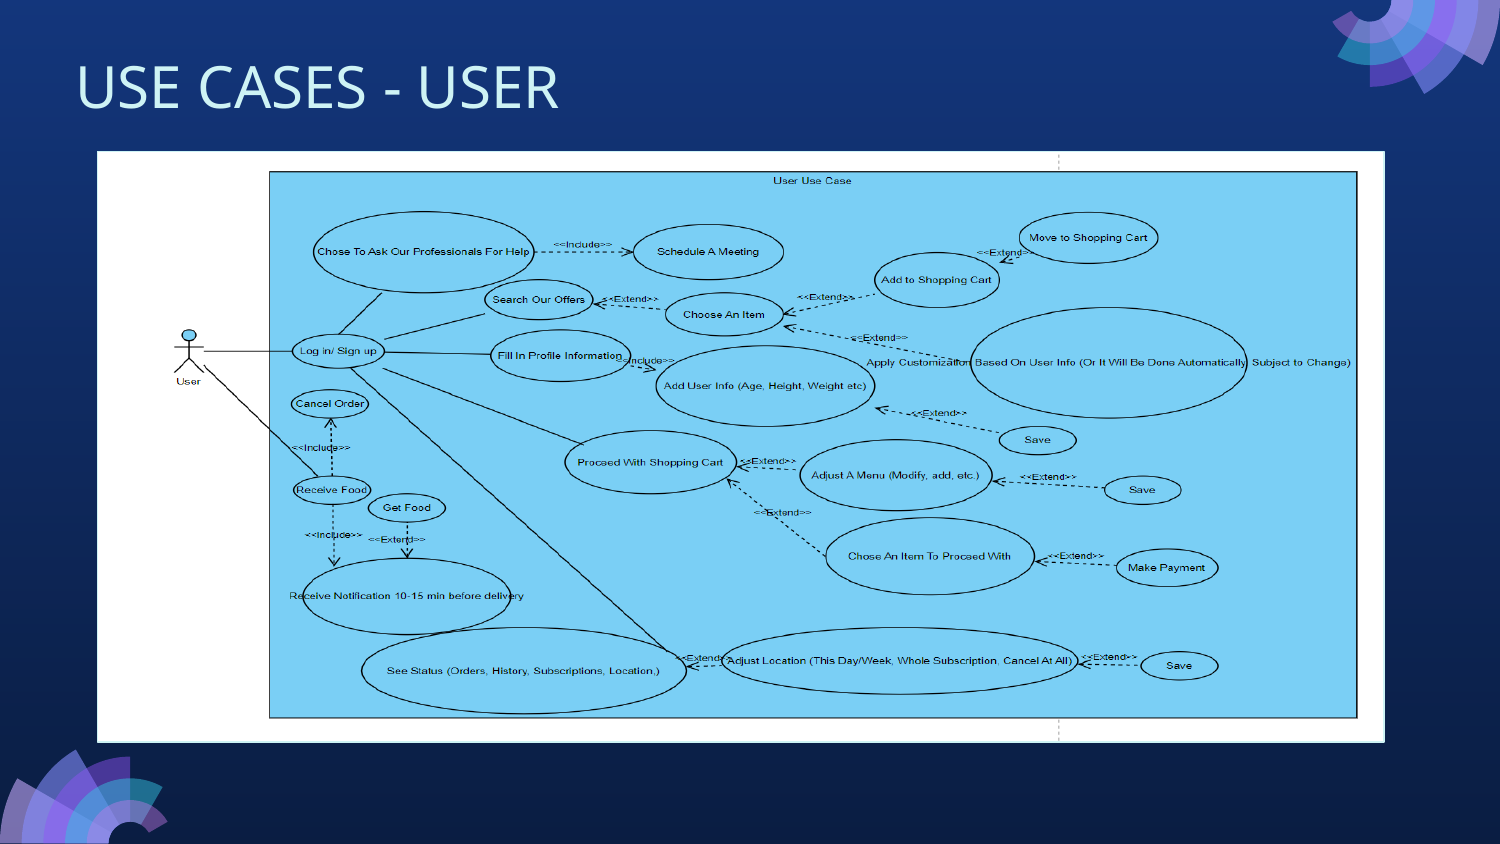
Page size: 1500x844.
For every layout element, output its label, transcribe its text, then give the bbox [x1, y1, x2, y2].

picture [98, 151, 1384, 742]
title USE CASES - USER [60, 35, 1325, 130]
